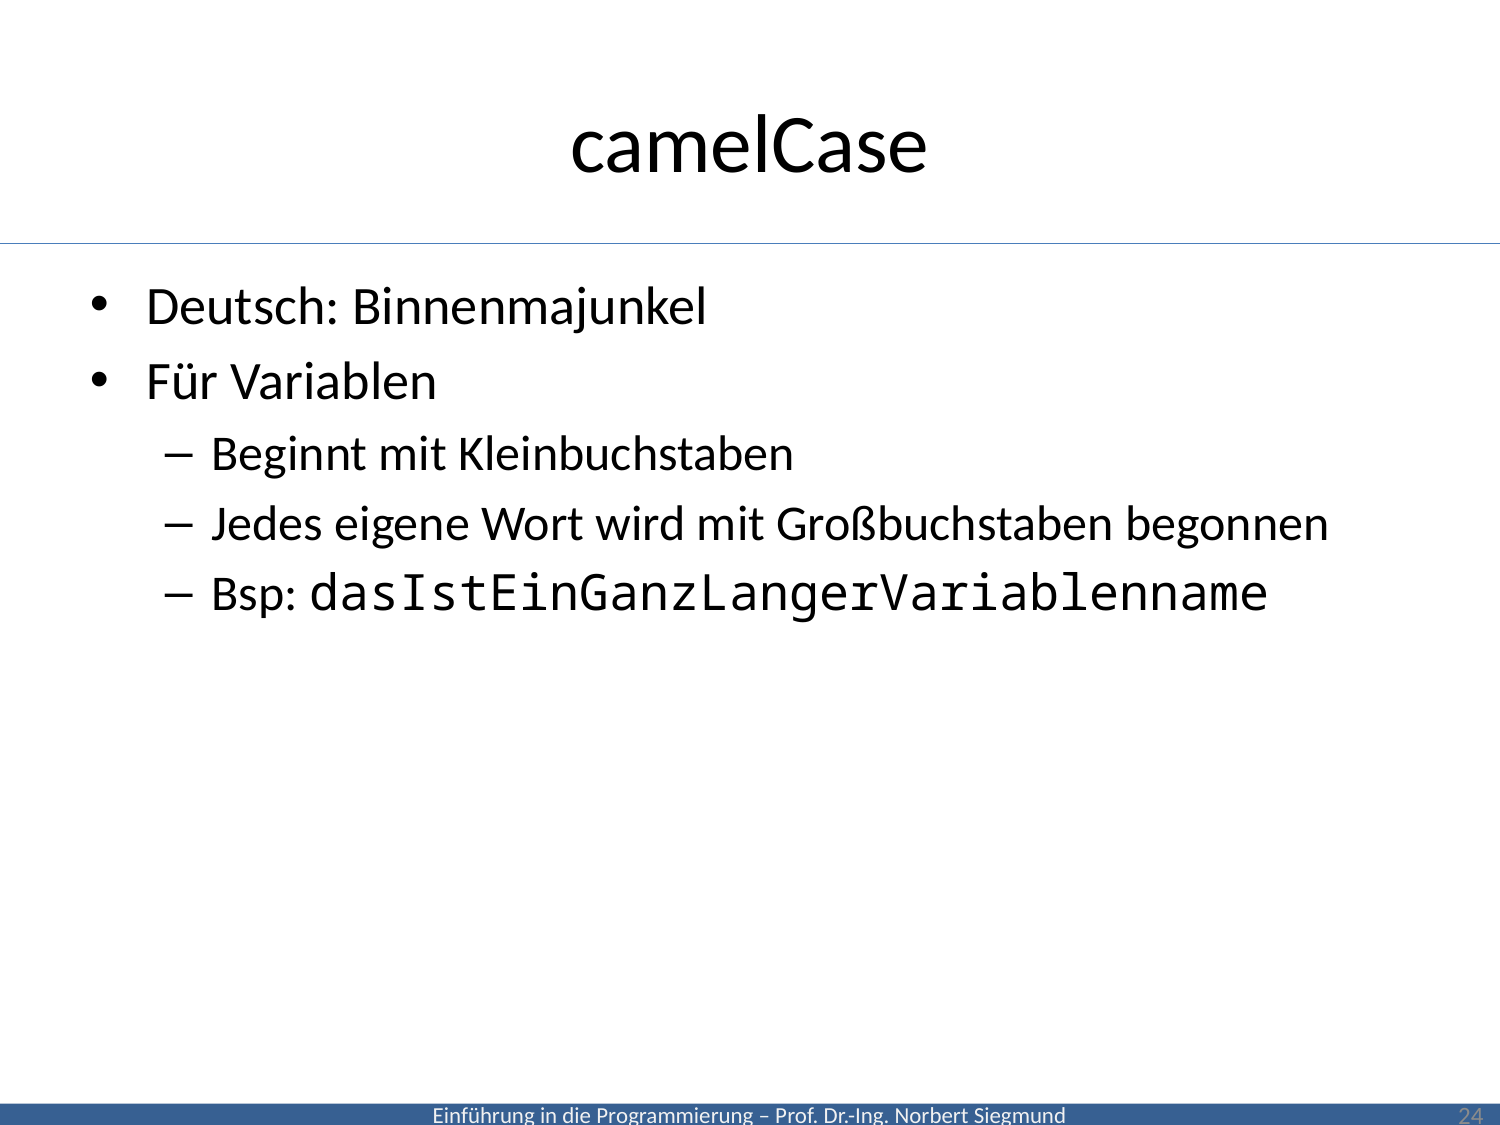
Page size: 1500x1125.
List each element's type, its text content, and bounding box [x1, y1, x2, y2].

text_box Deutsch: Binnenmajunkel Für Variablen Beginnt mit Kleinbuchstaben Jedes eigene Wort wird mit Großbuchstaben begonnen Bsp: dasIstEinGanzLangerVariablenname [74, 262, 1436, 1104]
slide_number 24 [1148, 1084, 1499, 1125]
title camelCase [74, 44, 1426, 233]
